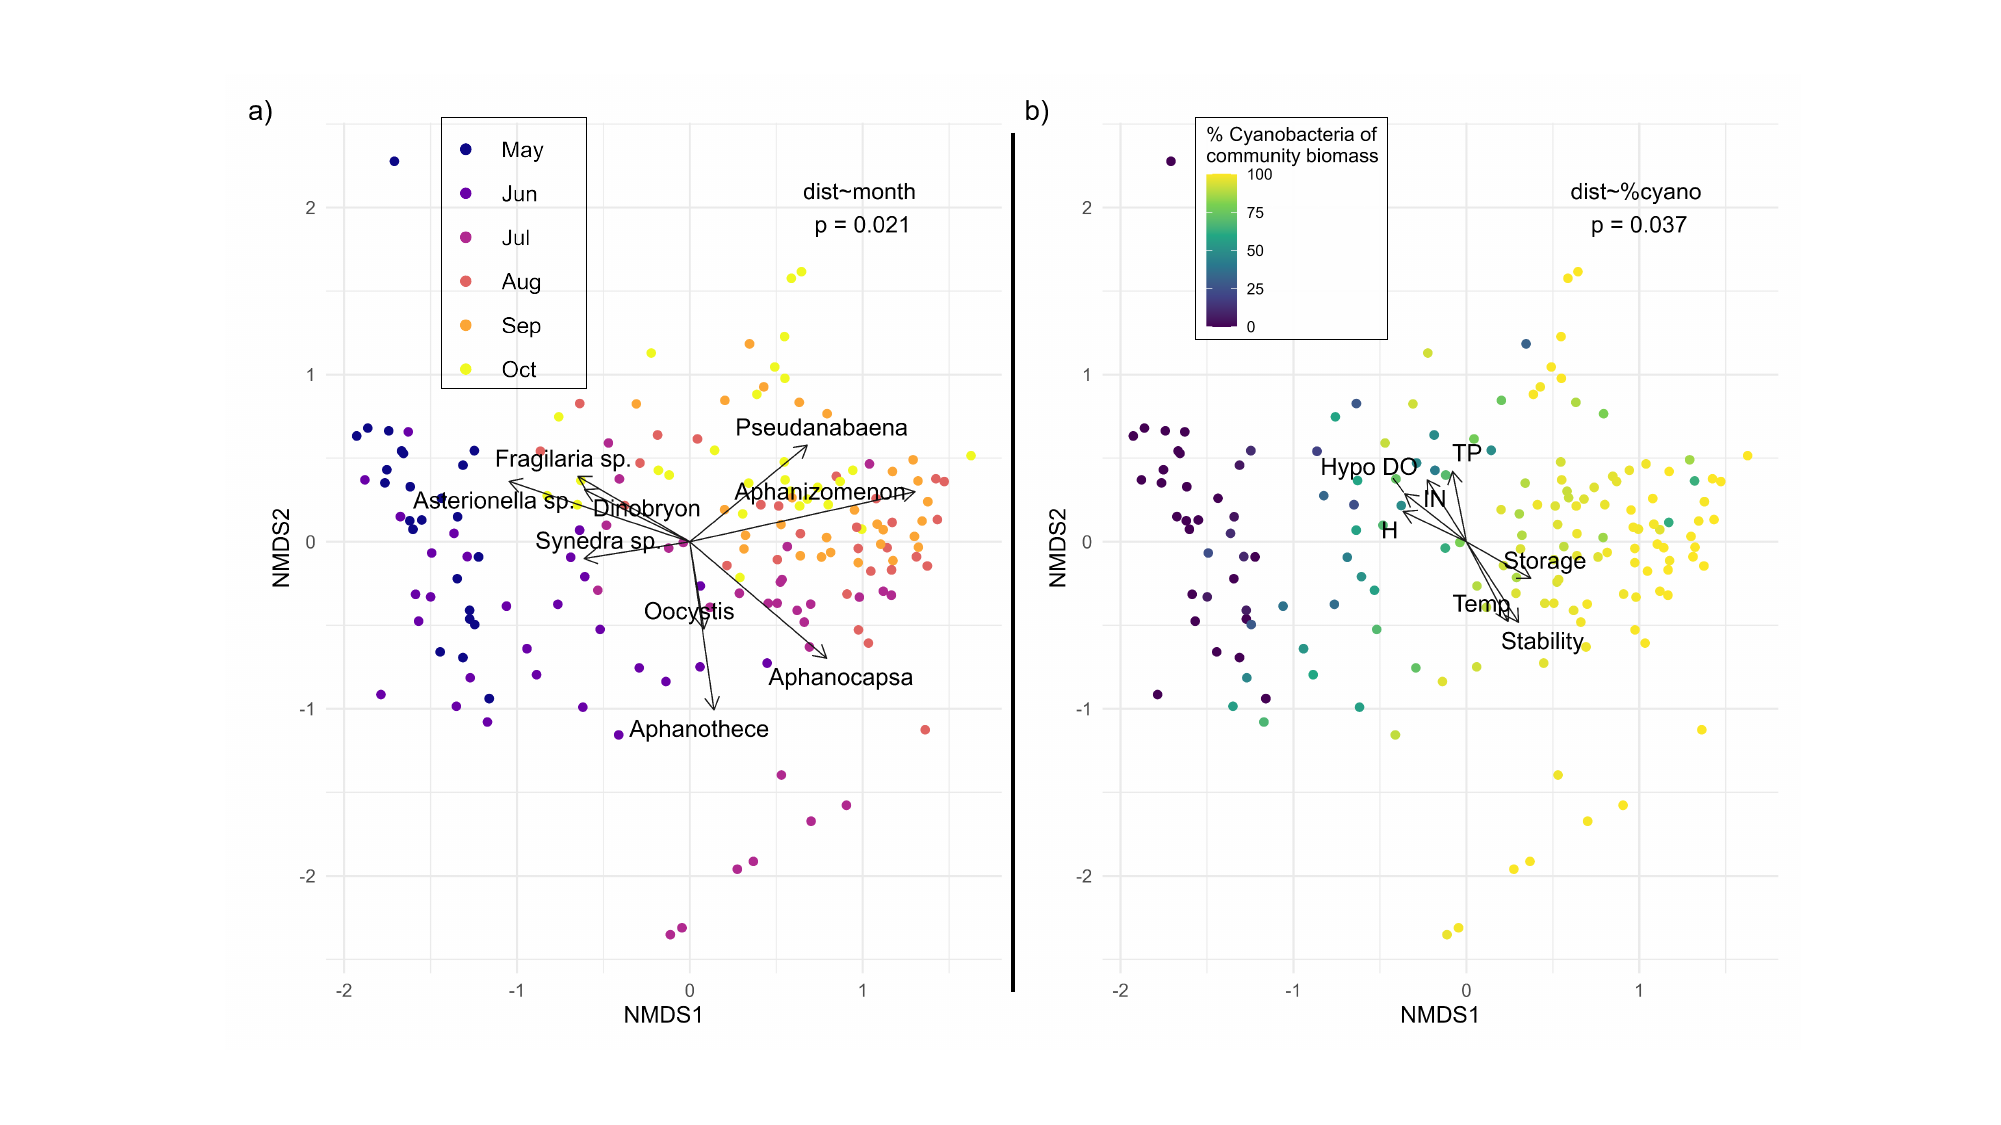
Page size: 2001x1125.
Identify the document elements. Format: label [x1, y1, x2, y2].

text_box [225, 74, 1801, 1050]
